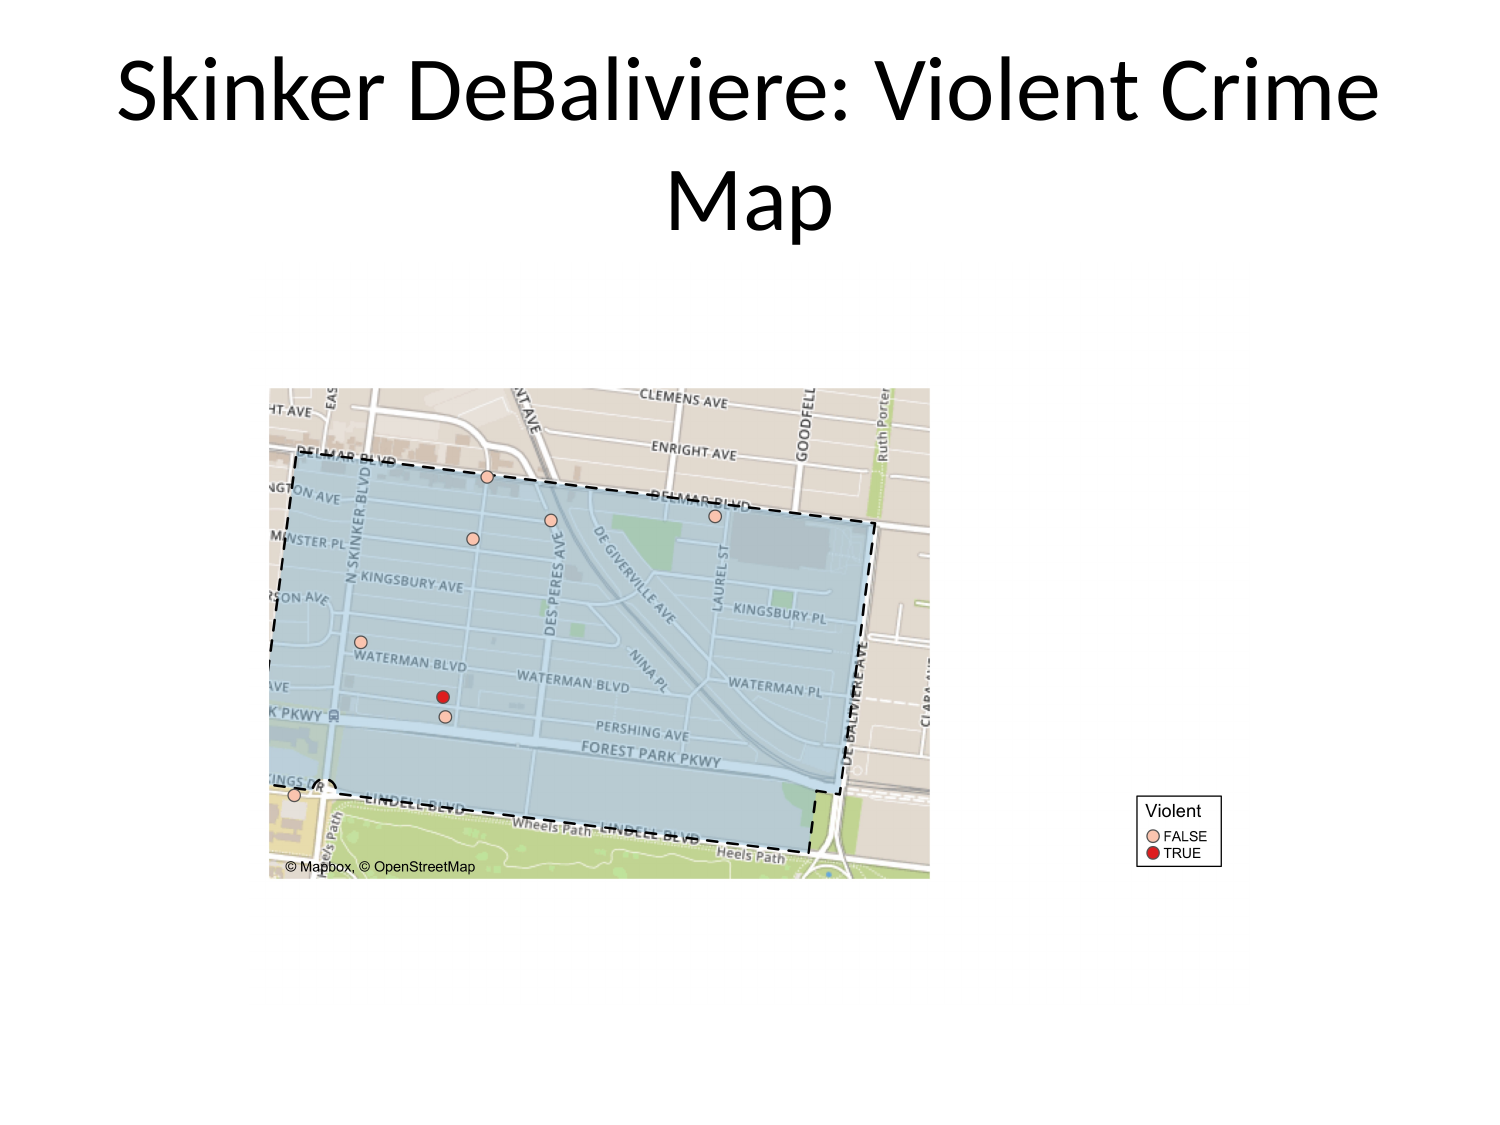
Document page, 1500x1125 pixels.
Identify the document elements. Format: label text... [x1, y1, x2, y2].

title Skinker DeBaliviere: Violent Crime Map [75, 45, 1425, 233]
picture [249, 262, 1251, 1005]
